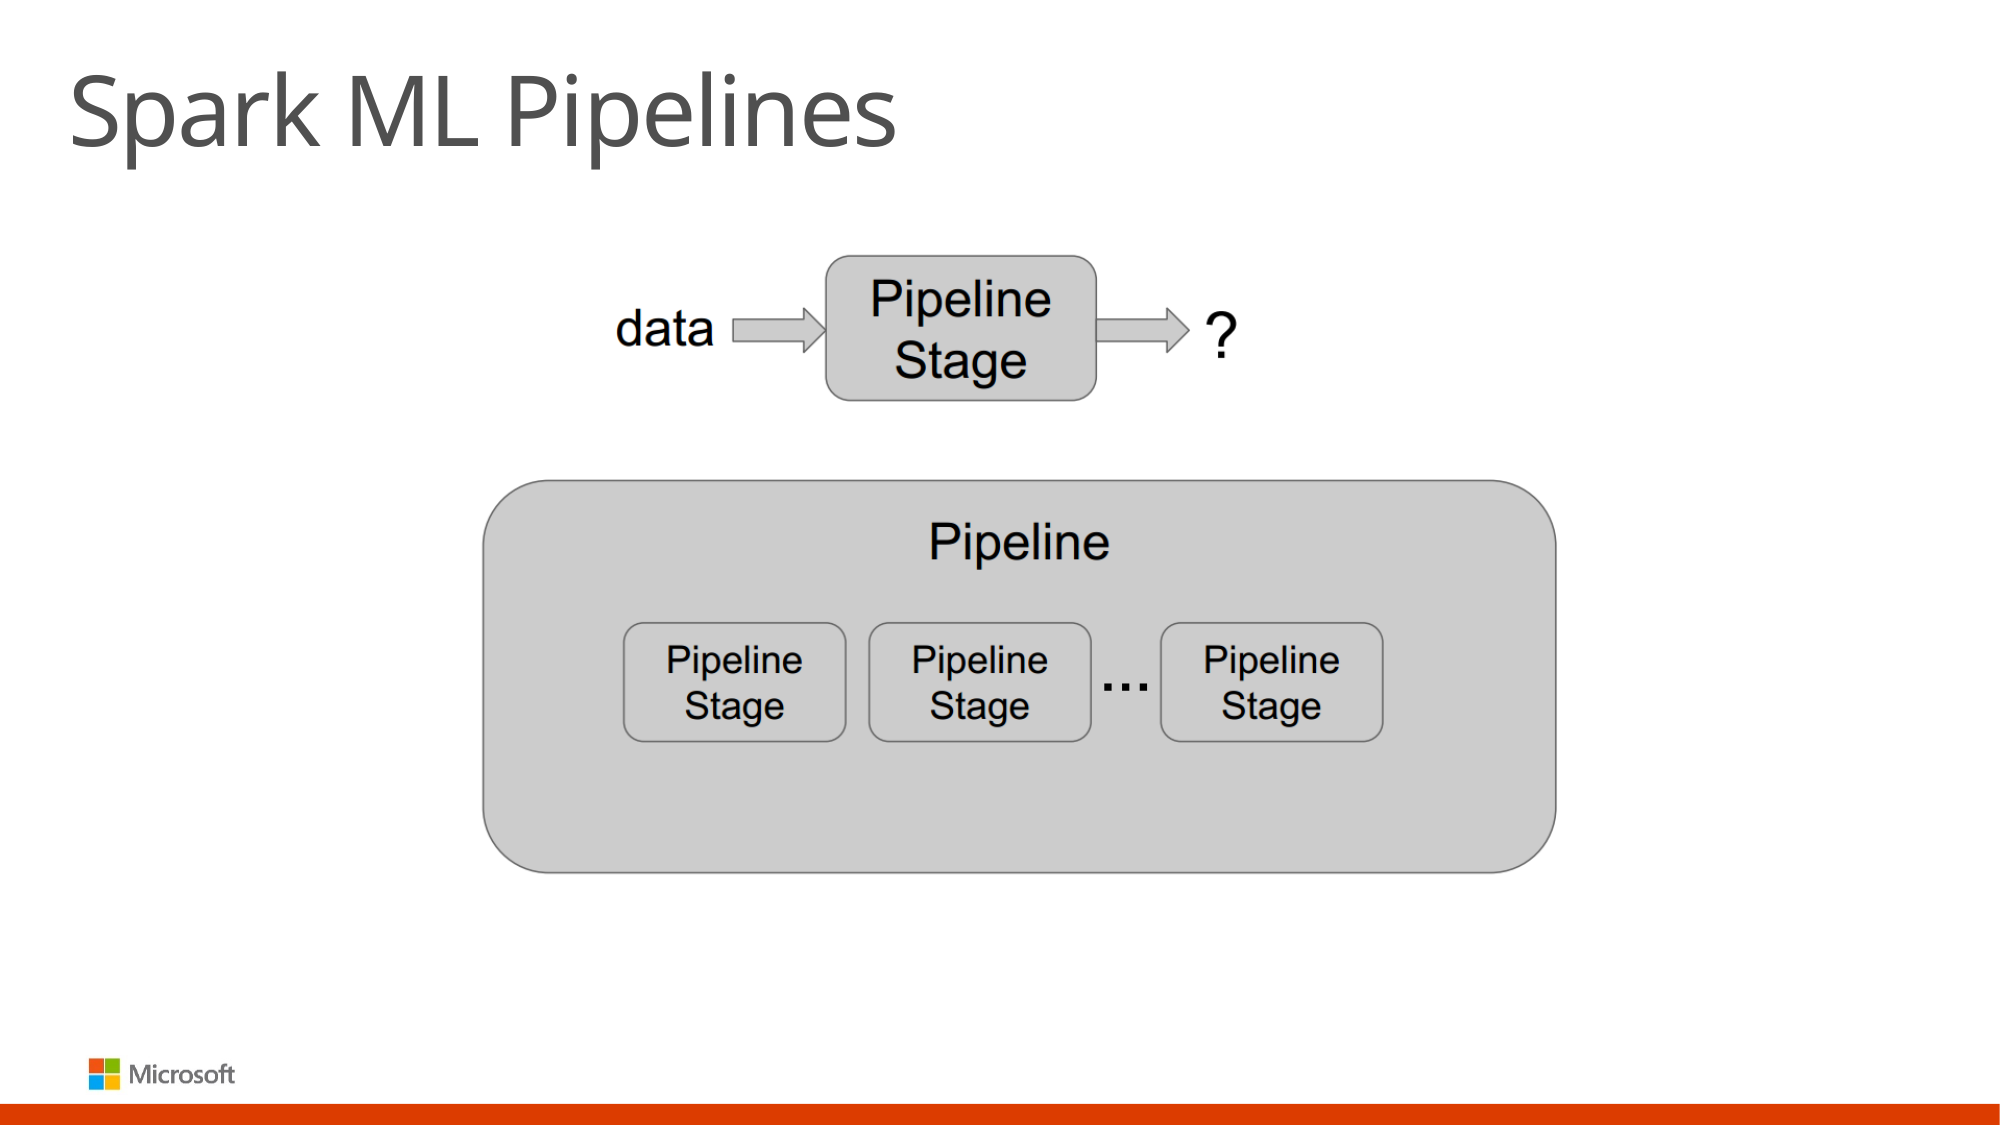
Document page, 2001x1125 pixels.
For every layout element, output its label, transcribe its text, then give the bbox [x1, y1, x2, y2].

title Spark ML Pipelines [44, 47, 1956, 200]
picture [85, 1055, 240, 1095]
picture [347, 235, 1653, 890]
